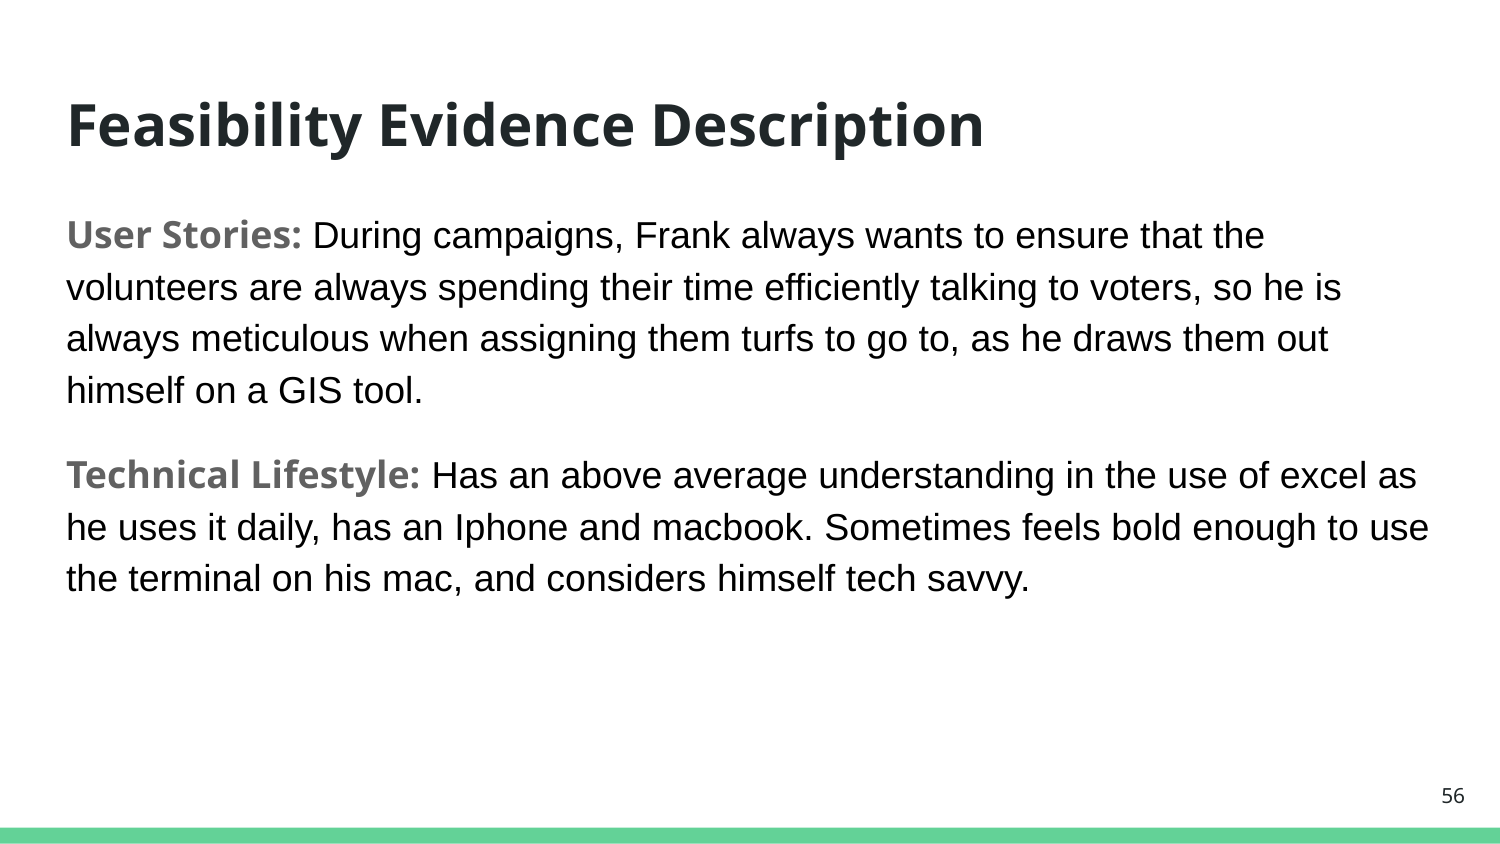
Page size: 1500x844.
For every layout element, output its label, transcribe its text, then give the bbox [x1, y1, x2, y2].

slide_number ‹#› [1389, 764, 1480, 830]
title Feasibility Evidence Description [51, 72, 1449, 167]
list User Stories: During campaigns, Frank always wants to ensure that the volunteers are always spending their time efficiently talking to voters, so he is always meticulous when assigning them turfs to go to, as he draws them out himself on a GIS tool. Technical Lifestyle: Has an above average understanding in the use of excel as he uses it daily, has an Iphone and macbook. Sometimes feels bold enough to use the terminal on his mac, and considers himself tech savvy. [51, 189, 1449, 750]
